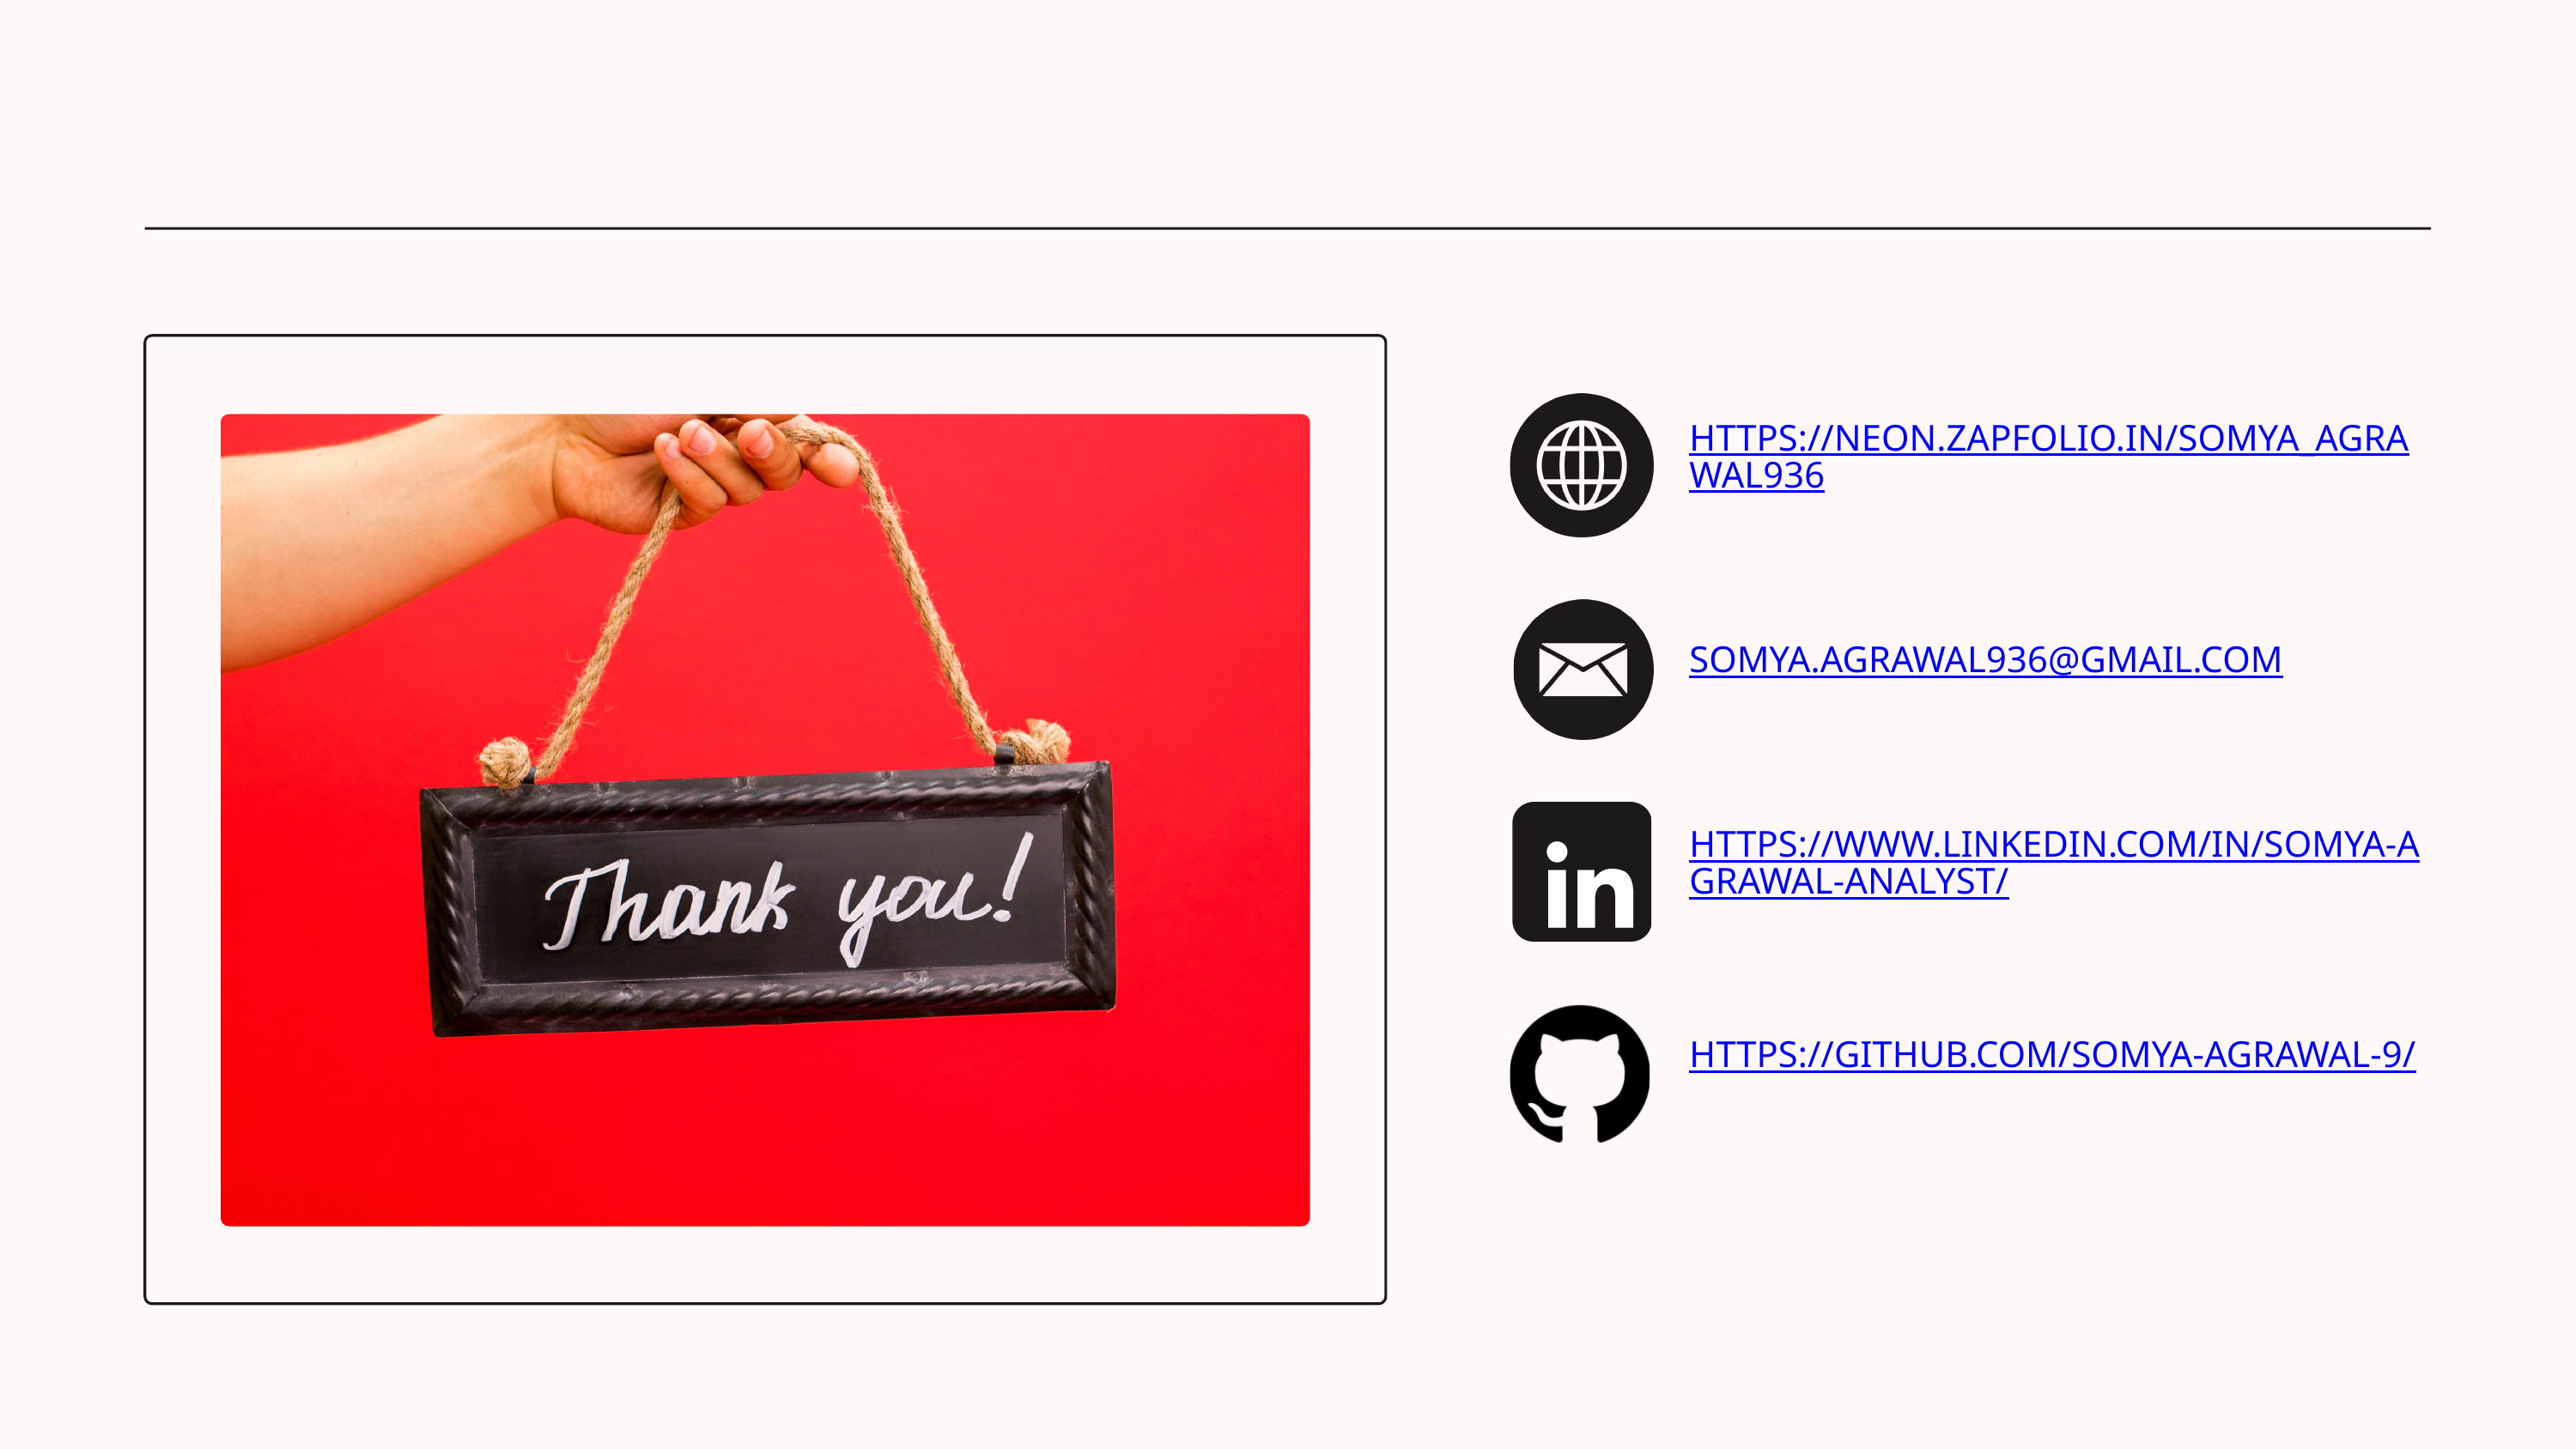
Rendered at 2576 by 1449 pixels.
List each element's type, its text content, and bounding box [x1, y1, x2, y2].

text_box [1510, 393, 1654, 537]
text_box HTTPS://GITHUB.COM/SOMYA-AGRAWAL-9/ [1689, 1030, 2442, 1081]
text_box SOMYA.AGRAWAL936@GMAIL.COM [1689, 635, 2421, 686]
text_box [220, 414, 1310, 1227]
text_box [1510, 1003, 1650, 1144]
text_box [1513, 599, 1654, 740]
text_box HTTPS://WWW.LINKEDIN.COM/IN/SOMYA-AGRAWAL-ANALYST/ [1689, 820, 2421, 871]
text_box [144, 335, 1387, 1304]
text_box HTTPS://NEON.ZAPFOLIO.IN/SOMYA_AGRAWAL936 [1689, 414, 2421, 464]
text_box [1512, 802, 1652, 942]
